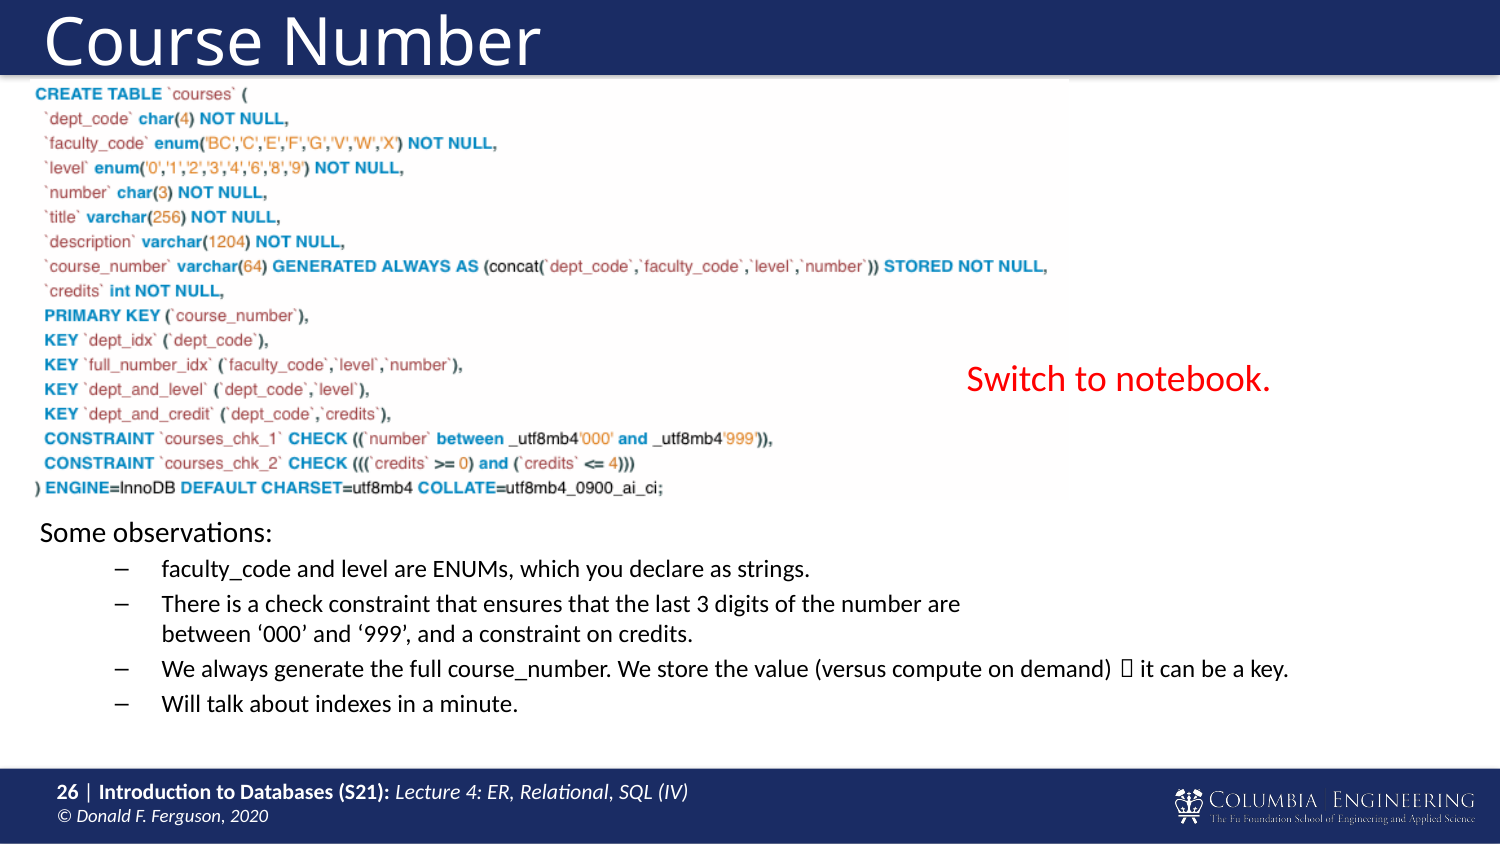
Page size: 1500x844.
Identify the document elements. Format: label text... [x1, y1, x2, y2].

text_box Switch to notebook. [1074, 346, 1287, 407]
list Some observations: faculty_code and level are ENUMs, which you declare as strings. There is a check constraint that ensures that the last 3 digits of the number are between ‘000’ and ‘999’, and a constraint on credits. We always generate the full course_number. We store the value (versus compute on demand)  it can be a key. Will talk about indexes in a minute. [24, 505, 1475, 760]
title Course Number [28, 0, 1450, 73]
picture [30, 78, 1069, 500]
